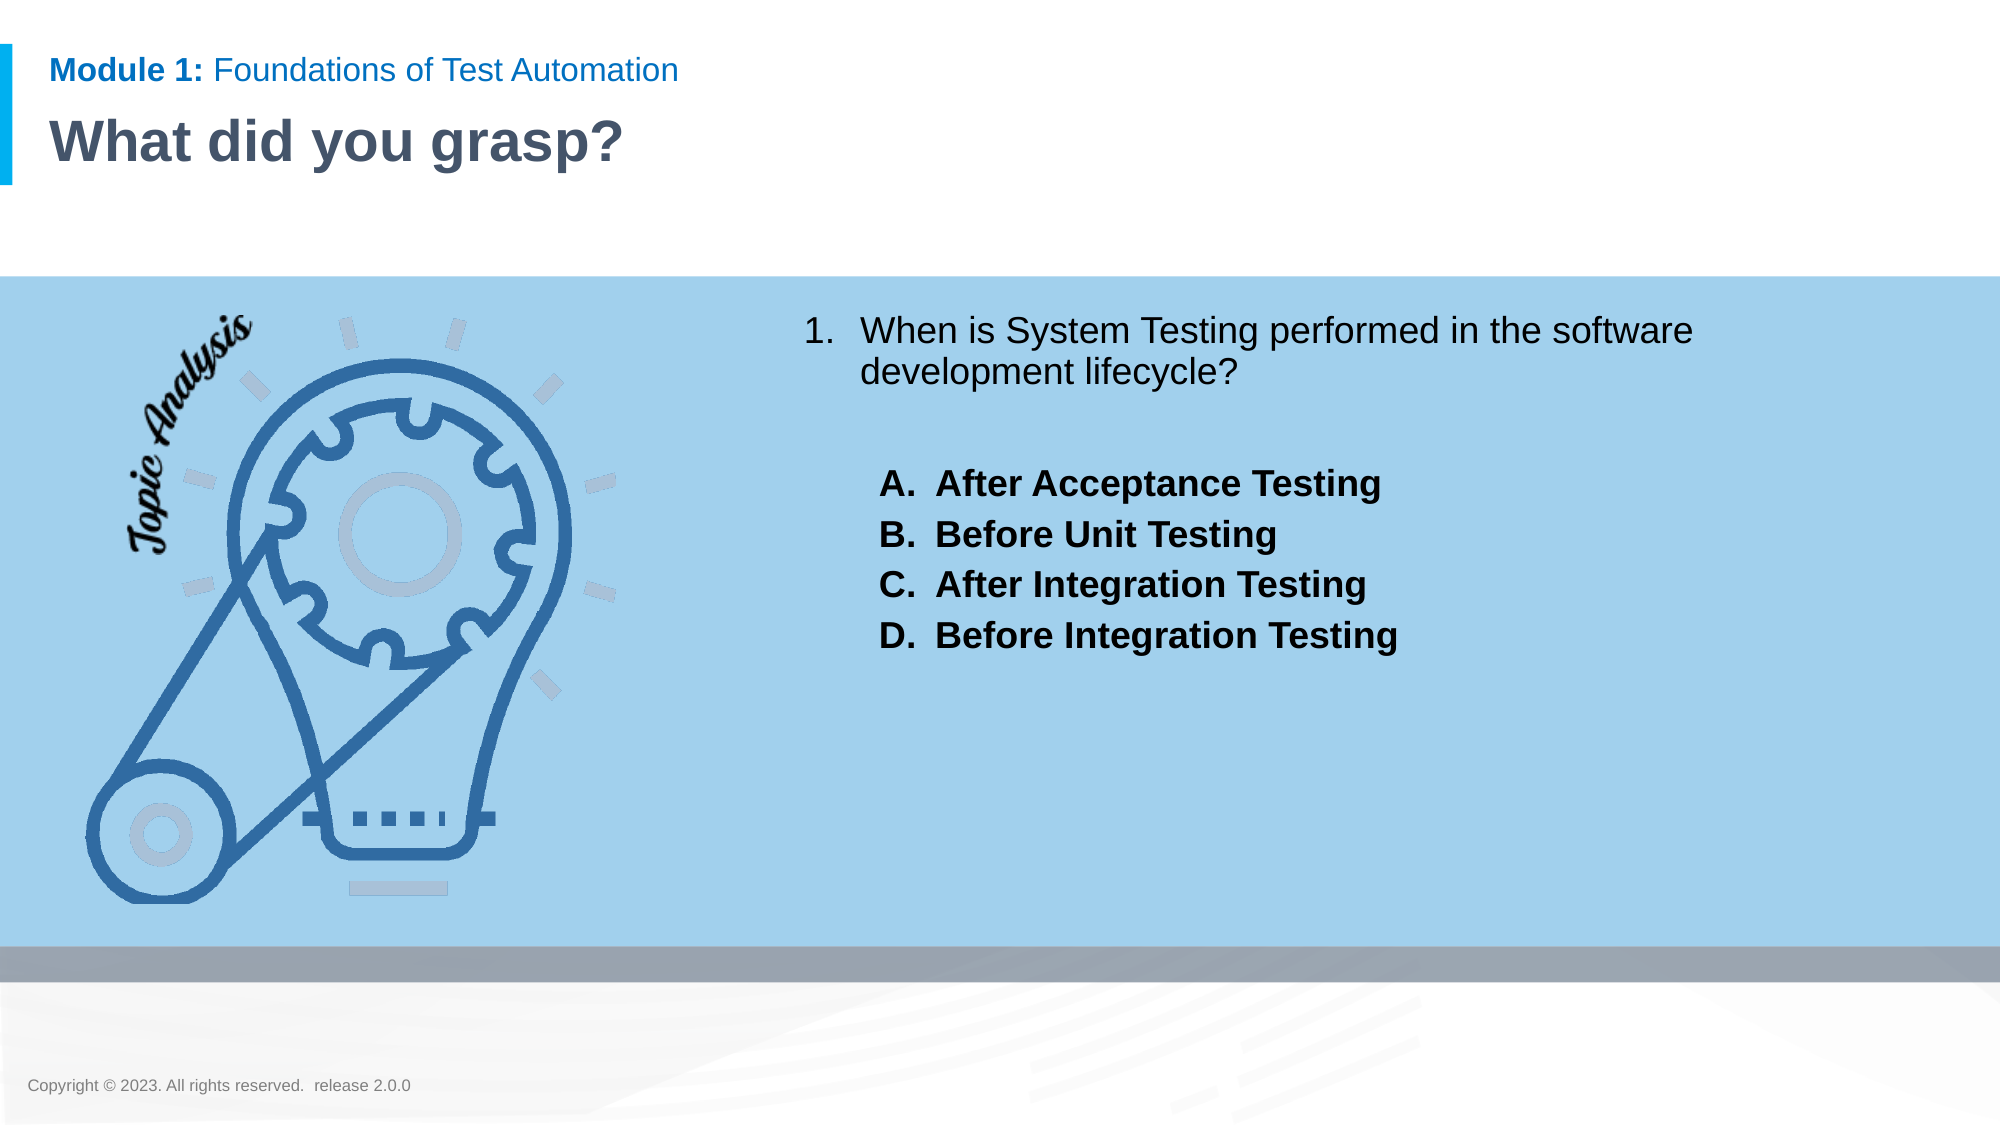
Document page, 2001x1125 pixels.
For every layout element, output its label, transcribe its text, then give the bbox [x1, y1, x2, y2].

picture [0, 0, 2000, 276]
picture [85, 315, 616, 904]
list When is System Testing performed in the software development lifecycle? After Acceptance Testing Before Unit Testing After Integration Testing Before Integration Testing [788, 303, 1887, 919]
picture [0, 983, 2000, 1125]
title What did you grasp? [34, 103, 1887, 185]
